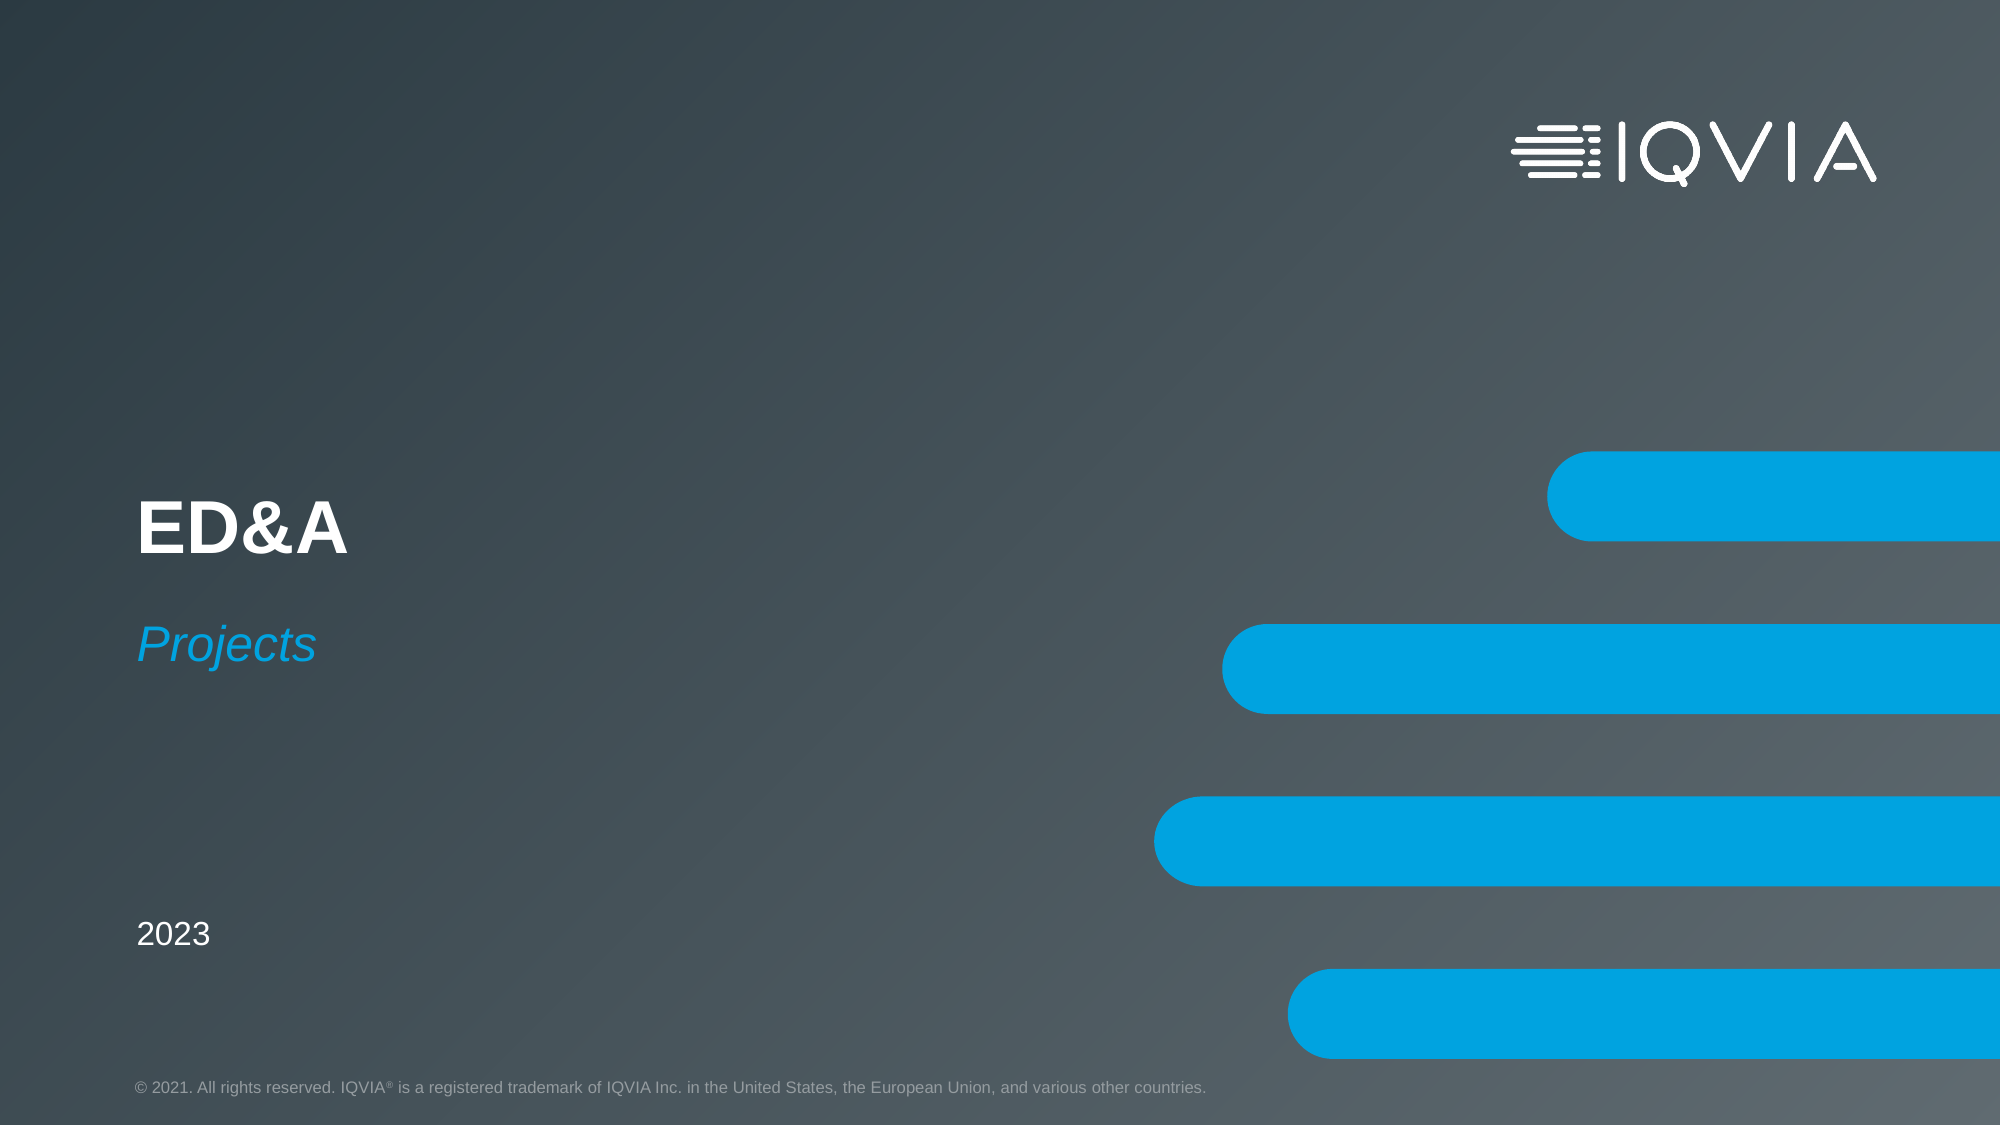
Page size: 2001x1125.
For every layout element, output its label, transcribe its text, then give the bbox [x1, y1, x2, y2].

subtitle 2023 [121, 905, 1164, 1016]
list Projects [121, 603, 1164, 801]
title ED&A [121, 208, 1422, 577]
picture [1509, 120, 1878, 188]
